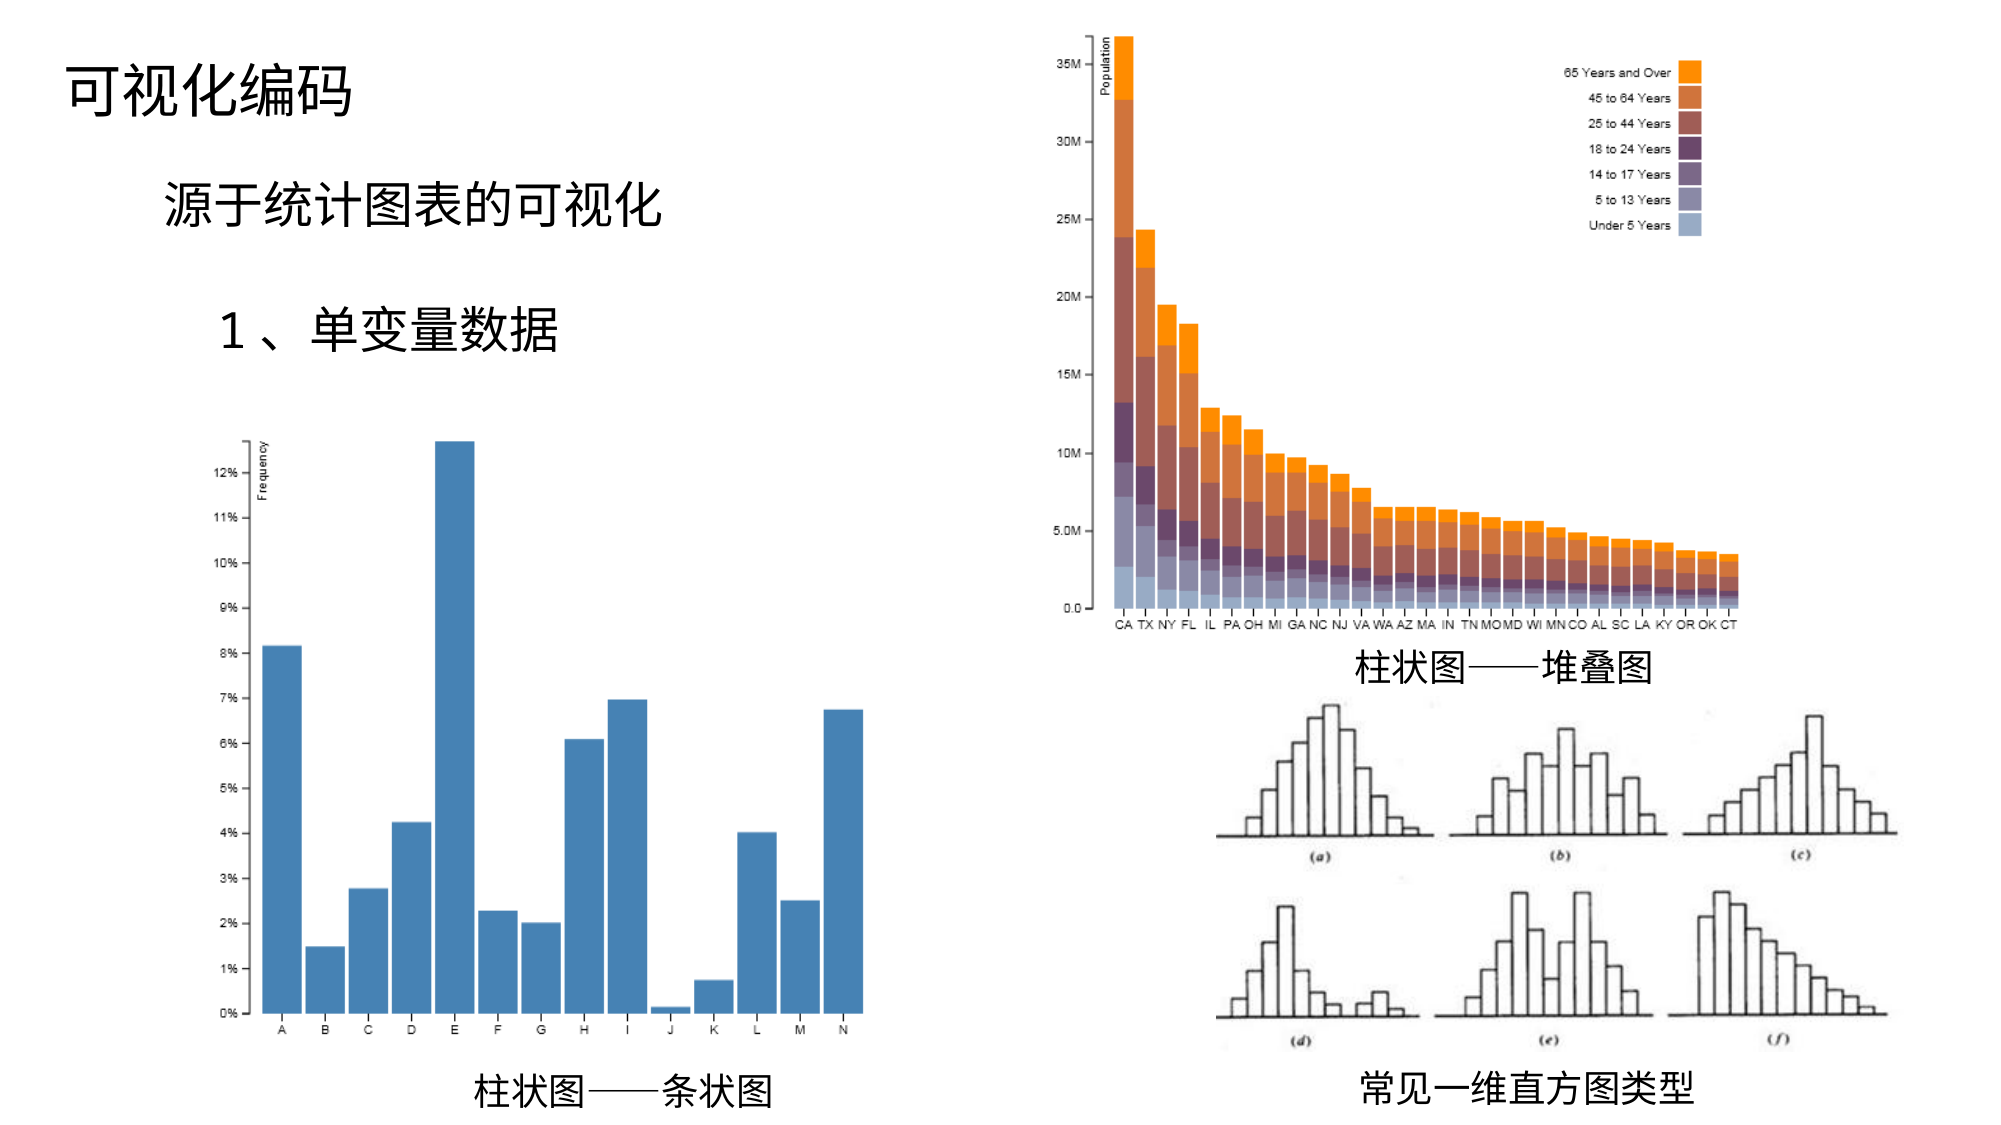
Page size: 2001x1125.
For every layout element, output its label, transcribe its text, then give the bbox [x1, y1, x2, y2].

text_box 可视化编码 [48, 46, 370, 132]
text_box 常见一维直方图类型 [1343, 1058, 1711, 1118]
text_box 柱状图——堆叠图 [1339, 647, 1670, 696]
picture [1216, 696, 1904, 1052]
picture [1042, 11, 1741, 647]
text_box 源于统计图表的可视化 [148, 166, 679, 242]
text_box 1、单变量数据 [202, 291, 575, 366]
text_box 柱状图——条状图 [459, 1060, 789, 1121]
picture [199, 416, 867, 1052]
